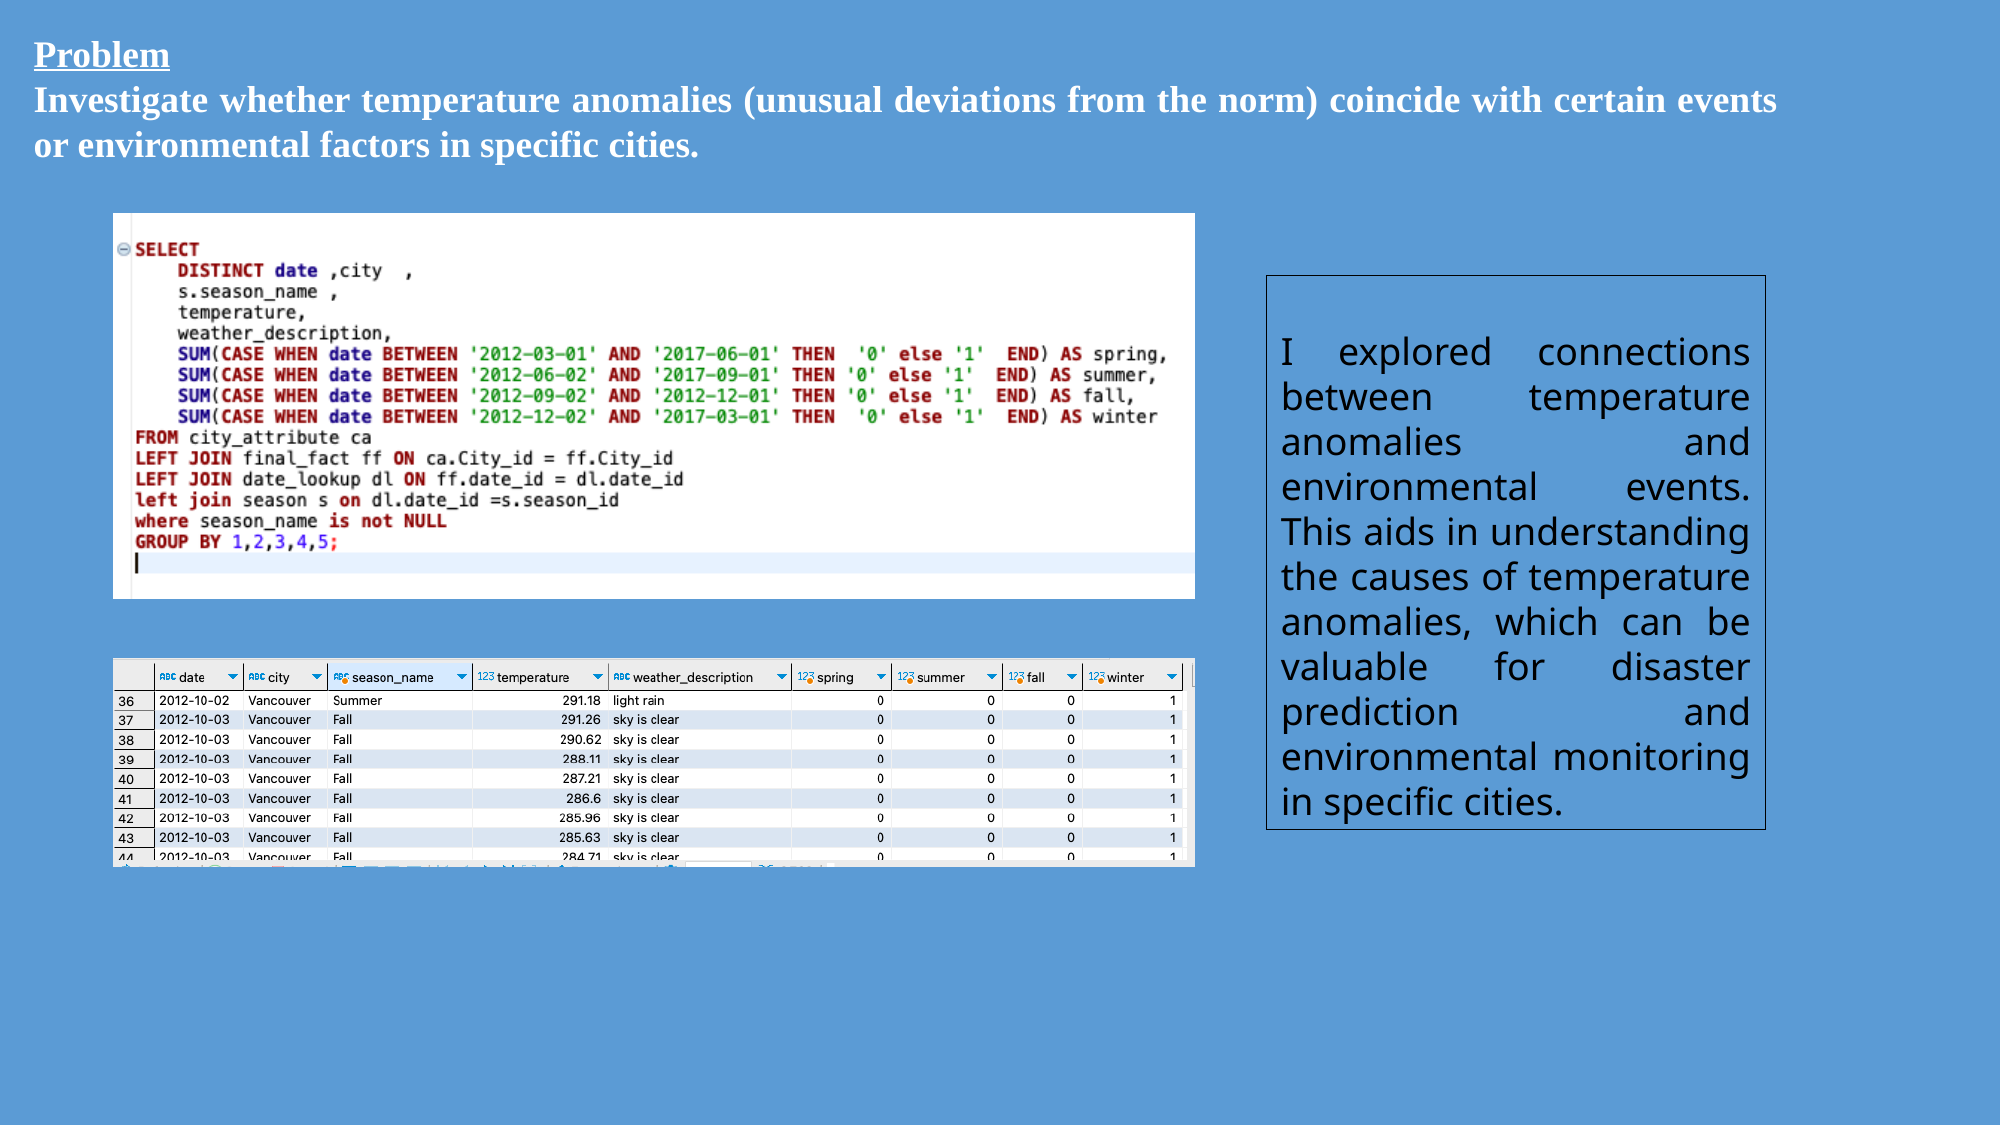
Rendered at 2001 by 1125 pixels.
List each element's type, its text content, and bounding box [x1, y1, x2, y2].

text_box I explored connections between temperature anomalies and environmental events. This aids in understanding the causes of temperature anomalies, which can be valuable for disaster prediction and environmental monitoring in specific cities. [1266, 275, 1766, 830]
picture [113, 213, 1195, 599]
picture [113, 658, 1195, 867]
text_box Problem Investigate whether temperature anomalies (unusual deviations from the norm) coincide with certain events or environmental factors in specific cities. [18, 22, 1794, 173]
